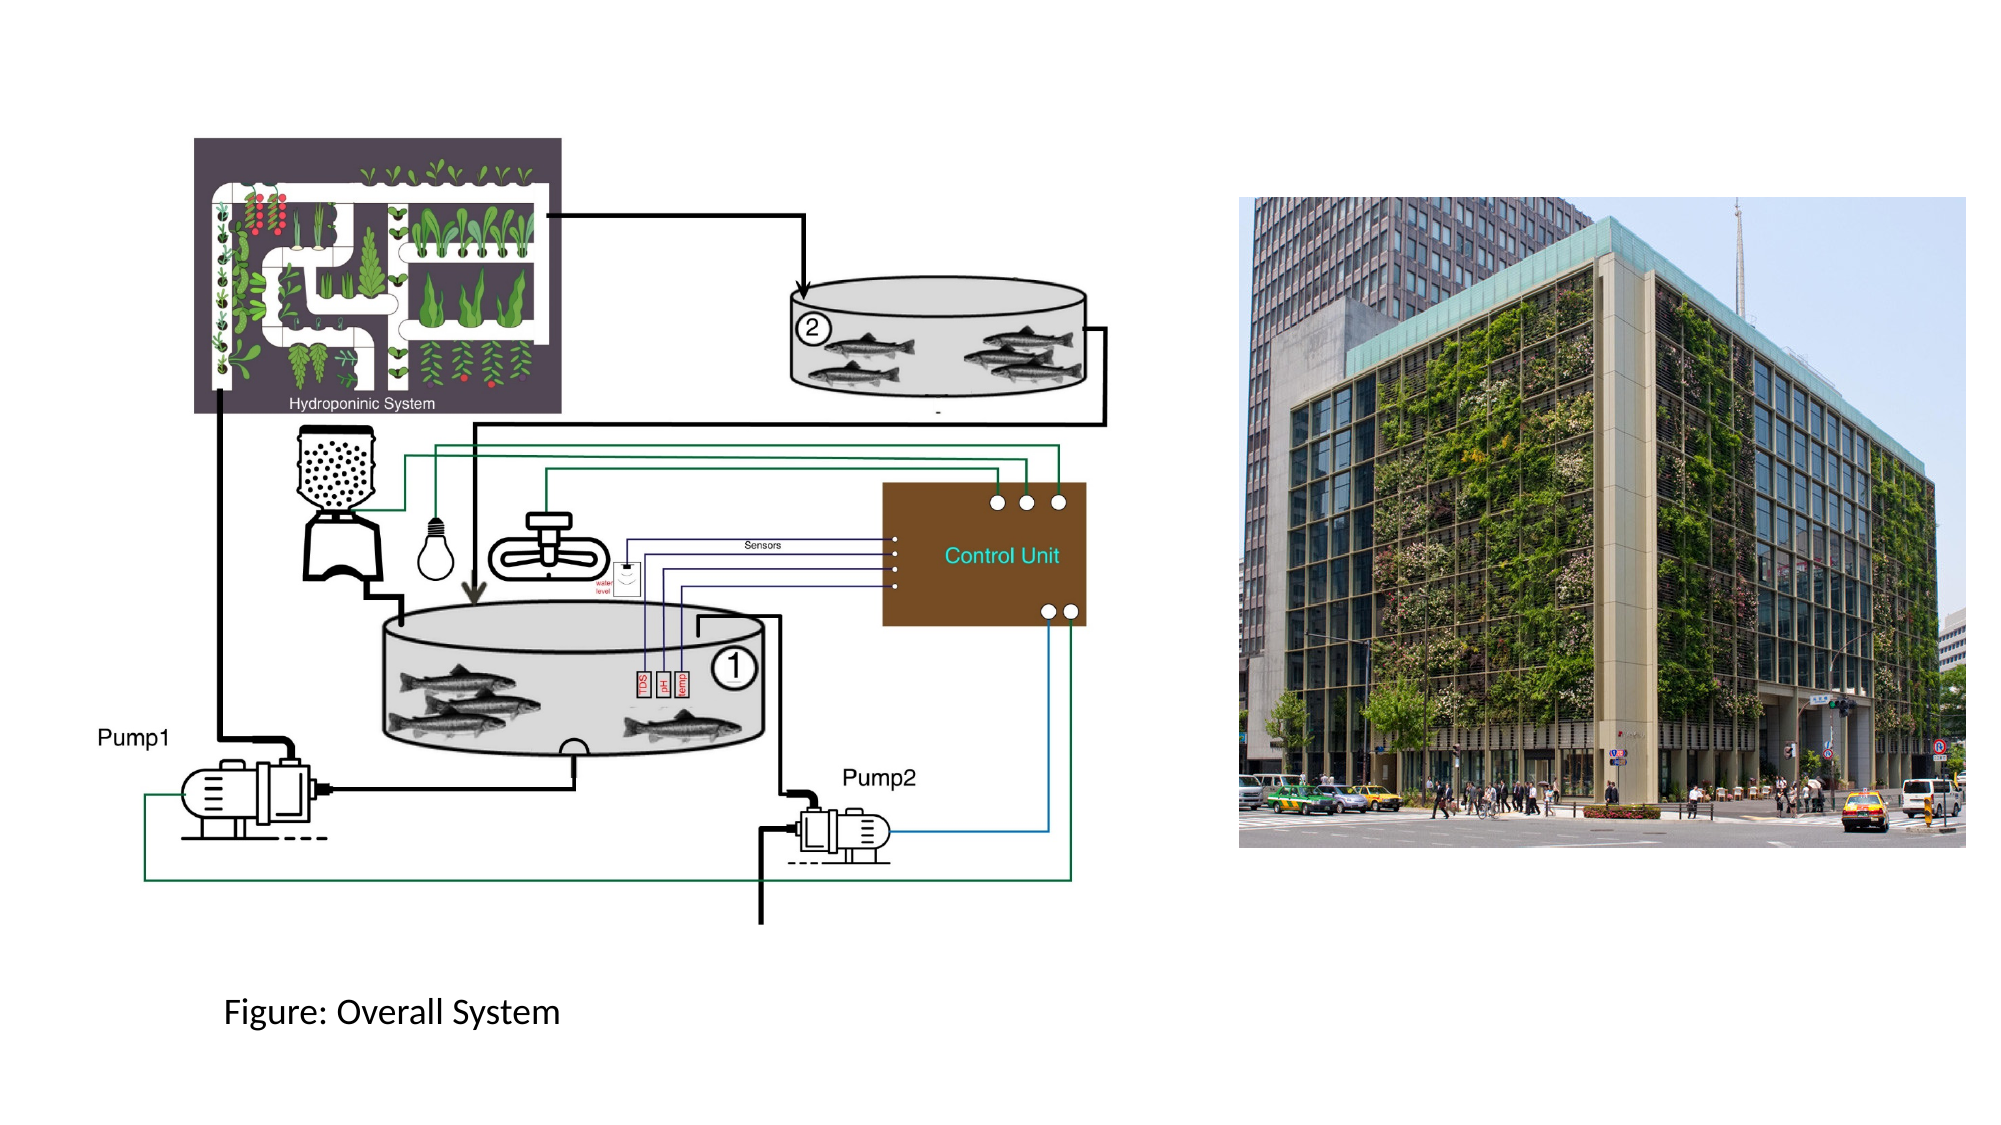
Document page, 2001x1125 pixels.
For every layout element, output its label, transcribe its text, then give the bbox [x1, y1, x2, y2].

picture [62, 120, 1143, 926]
text_box Figure: Overall System [209, 979, 1294, 1040]
picture [1239, 197, 1966, 849]
